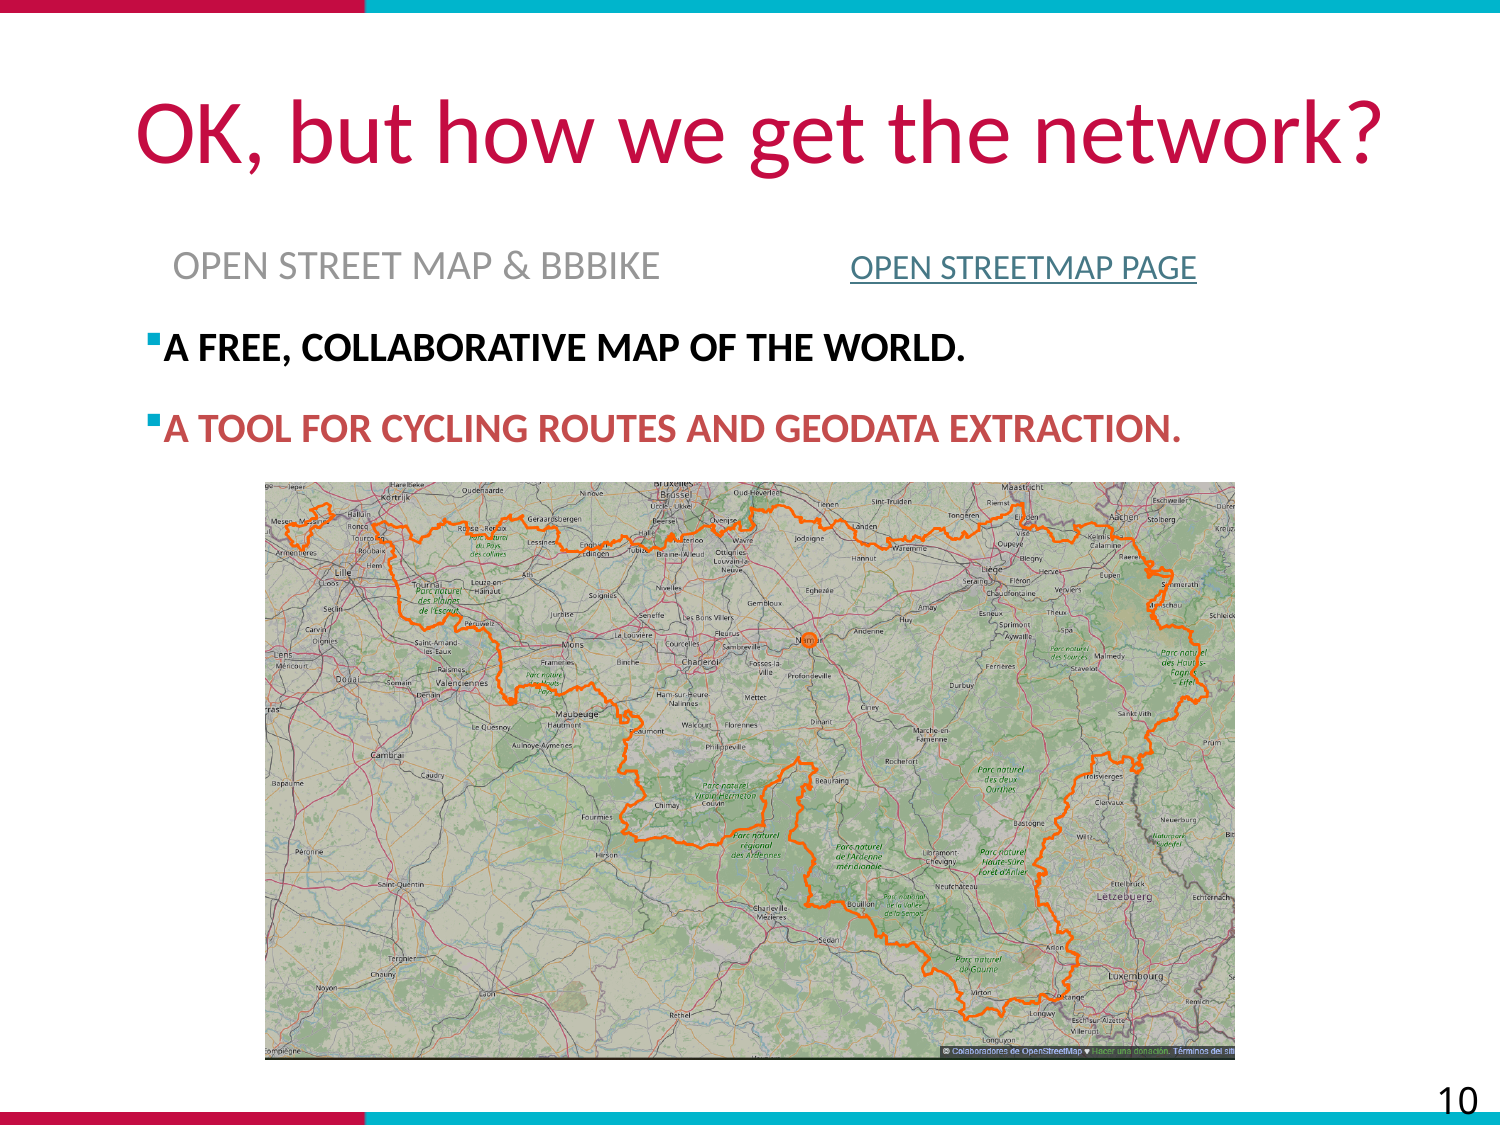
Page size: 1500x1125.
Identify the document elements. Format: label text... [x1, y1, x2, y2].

picture [265, 481, 1235, 1060]
picture [0, 1112, 1415, 1125]
title OK, but how we get the network? [65, 32, 1458, 221]
text_box 10 [1415, 1079, 1500, 1125]
list Open street map & BBBike Open streetmap page A free, collaborative map of the world. A tool for cycling routes and geodata extraction. [99, 205, 1456, 1059]
picture [0, 0, 1500, 13]
